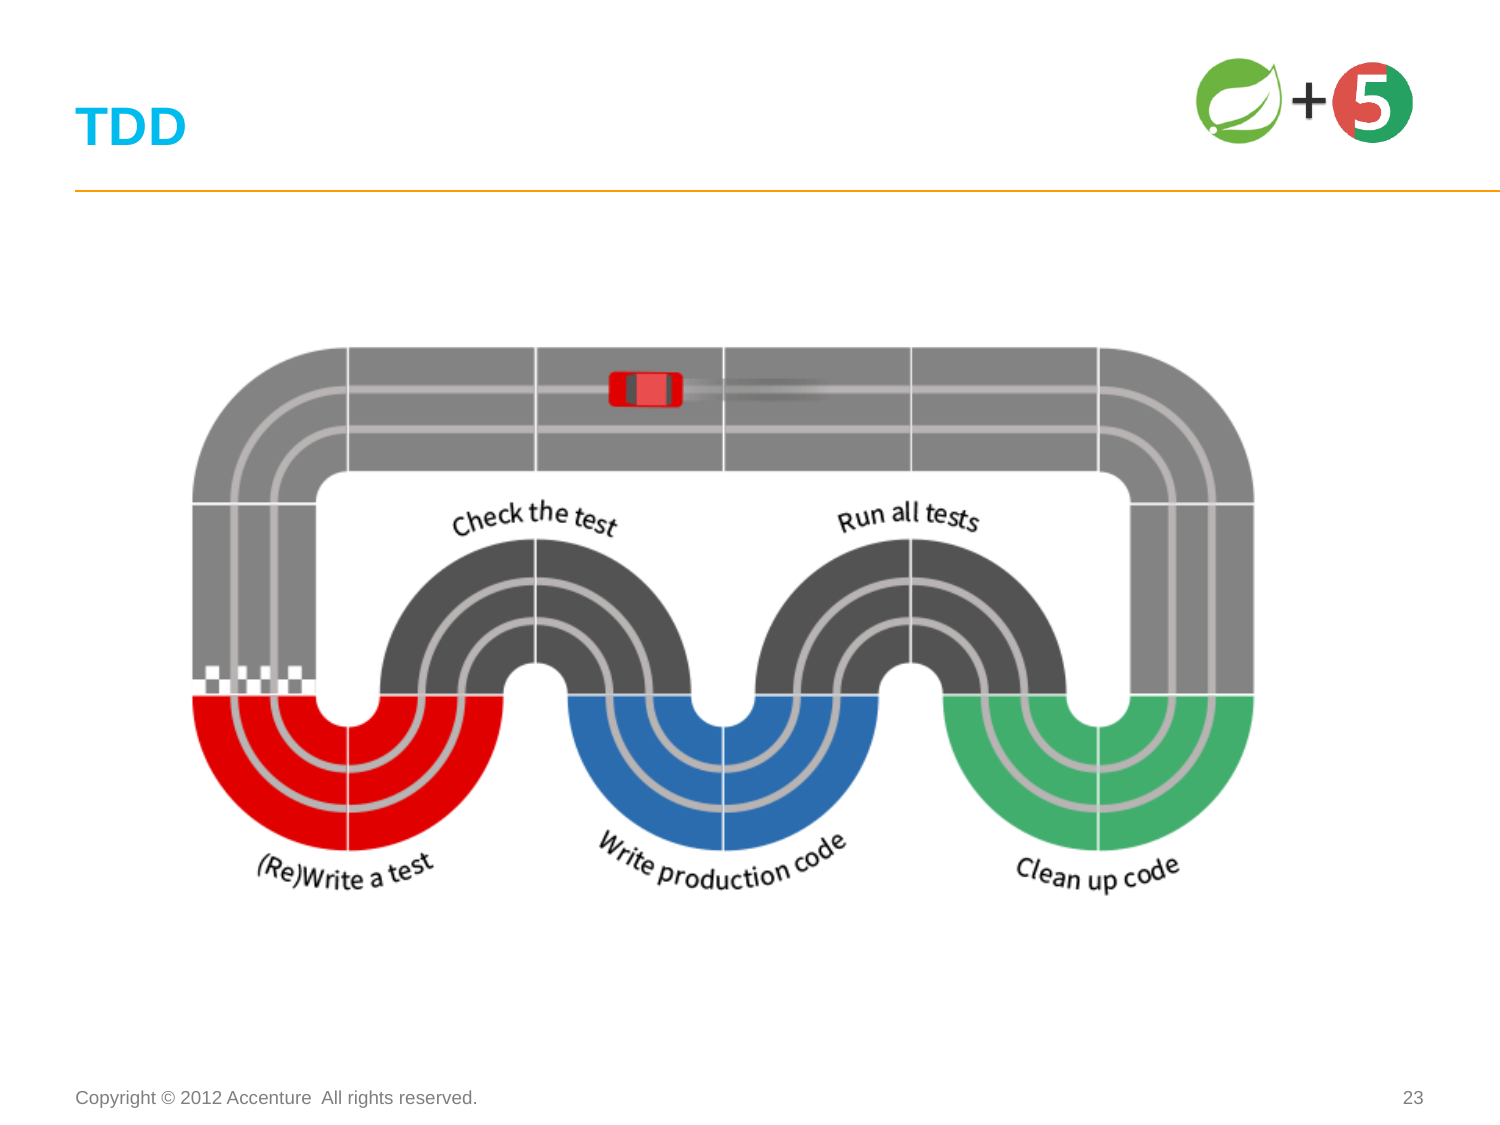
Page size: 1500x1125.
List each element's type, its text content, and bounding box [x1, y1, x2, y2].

picture [174, 324, 1269, 921]
title TDD [75, 27, 1422, 157]
